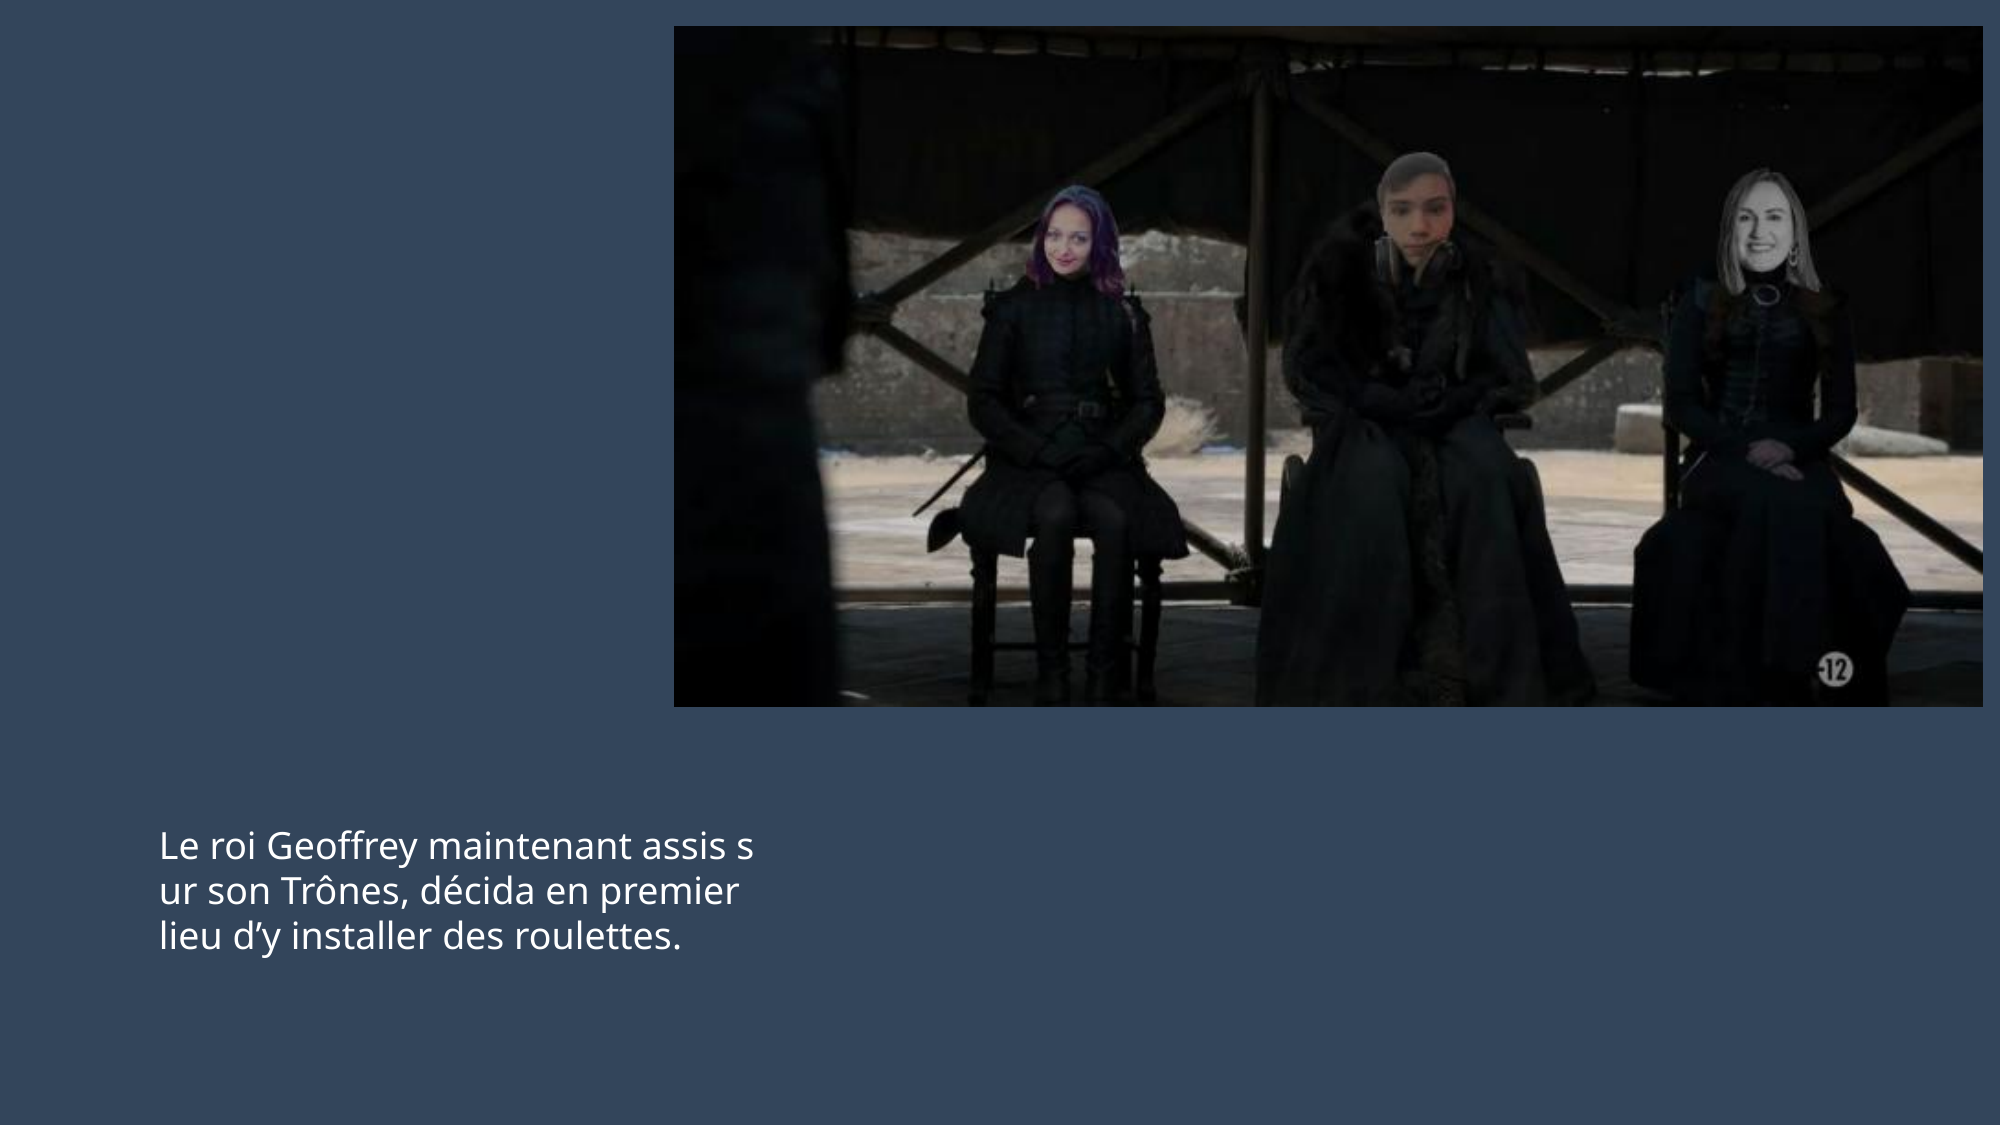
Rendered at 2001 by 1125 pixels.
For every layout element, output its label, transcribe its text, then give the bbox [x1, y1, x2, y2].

picture [674, 26, 1983, 707]
text_box Le roi Geoffrey maintenant assis sur son Trônes, décida en premier lieu d’y installer des roulettes. [143, 814, 782, 965]
